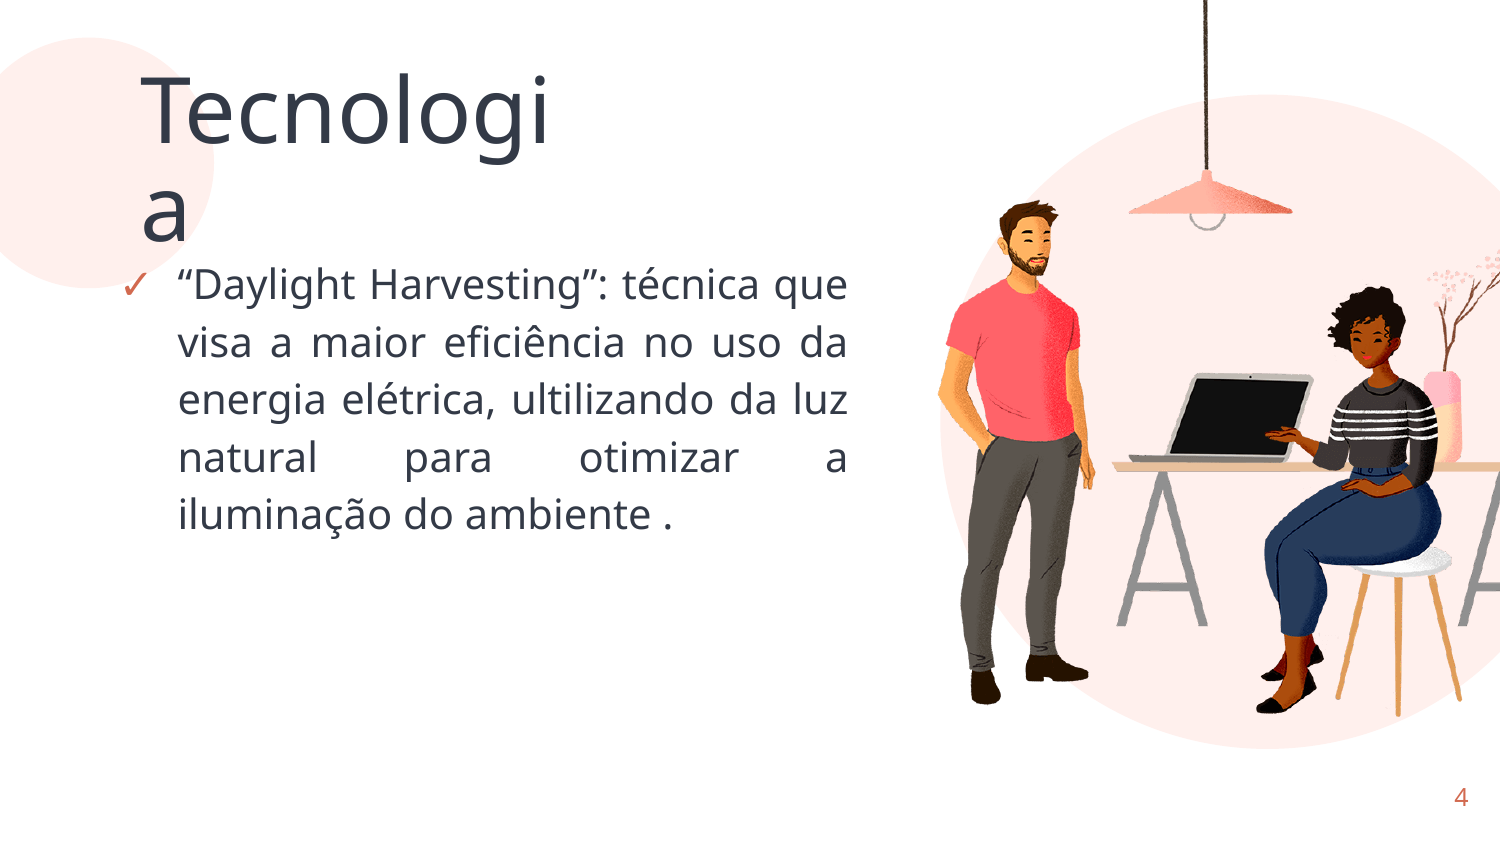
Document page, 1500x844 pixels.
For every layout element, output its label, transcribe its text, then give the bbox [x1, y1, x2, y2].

slide_number 4 [1378, 766, 1469, 832]
list “Daylight Harvesting”: técnica que visa a maior eficiência no uso da energia elétrica, ultilizando da luz natural para otimizar a iluminação do ambiente . [102, 250, 849, 749]
title Tecnologia [140, 122, 597, 203]
picture [937, 0, 1500, 717]
